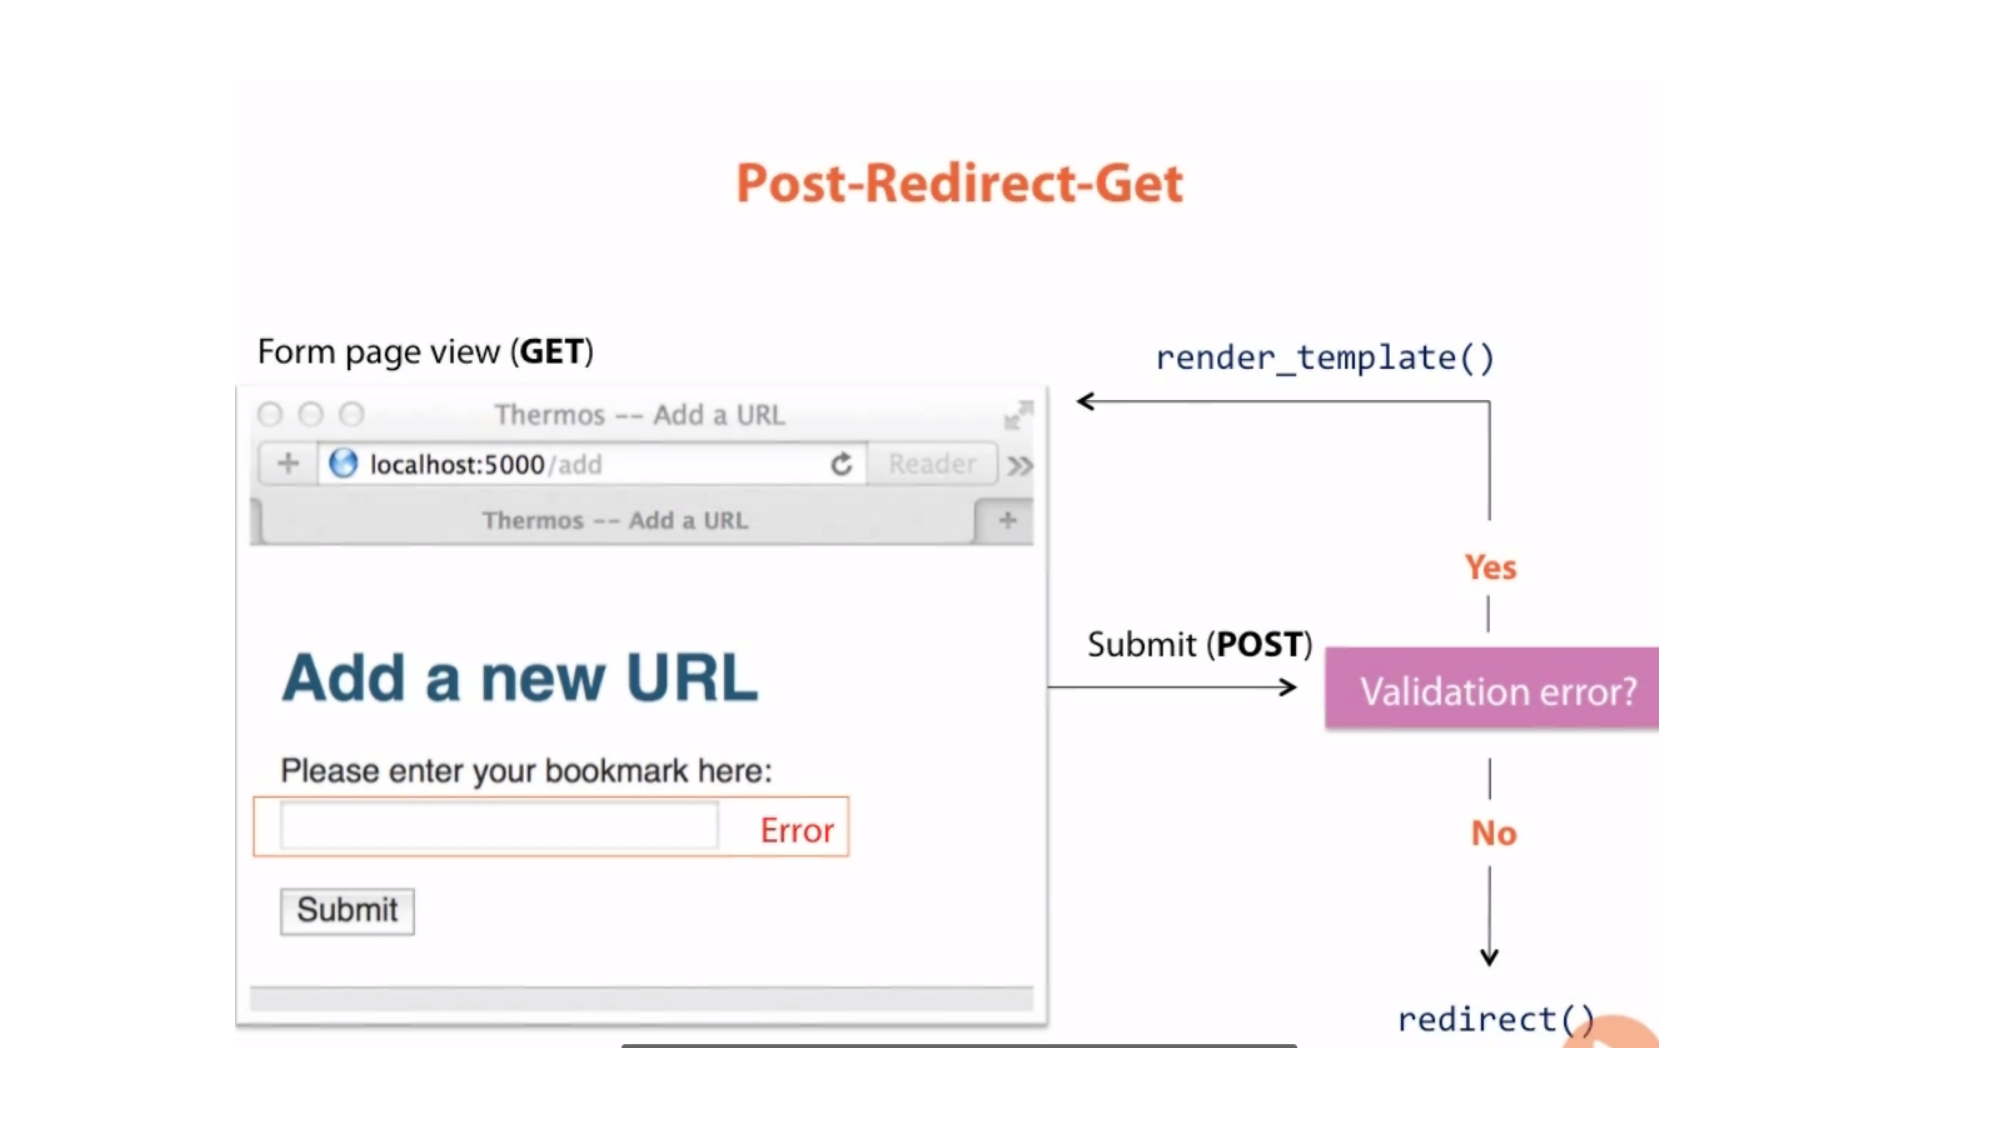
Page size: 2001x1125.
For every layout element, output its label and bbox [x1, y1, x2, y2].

picture [235, 80, 1659, 1048]
